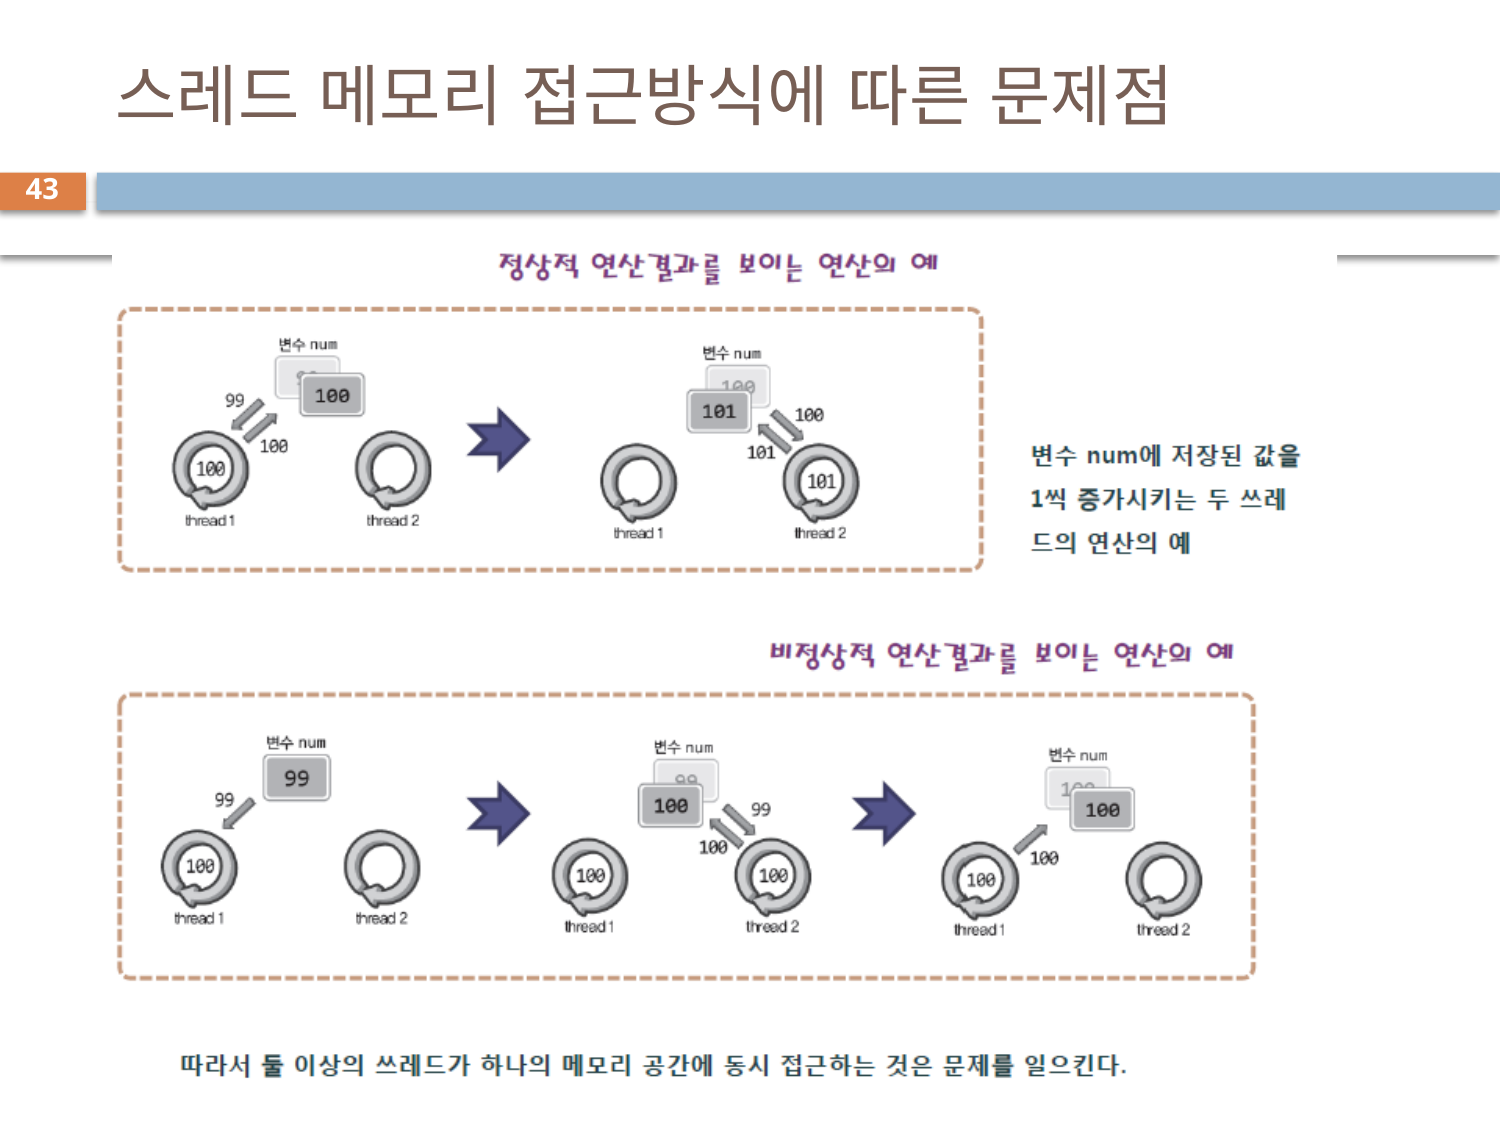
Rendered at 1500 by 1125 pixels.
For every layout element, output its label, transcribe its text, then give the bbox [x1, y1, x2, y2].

picture [111, 240, 1338, 1085]
slide_number 43 [0, 170, 87, 211]
title 스레드 메모리 접근방식에 따른 문제점 [100, 37, 1438, 149]
